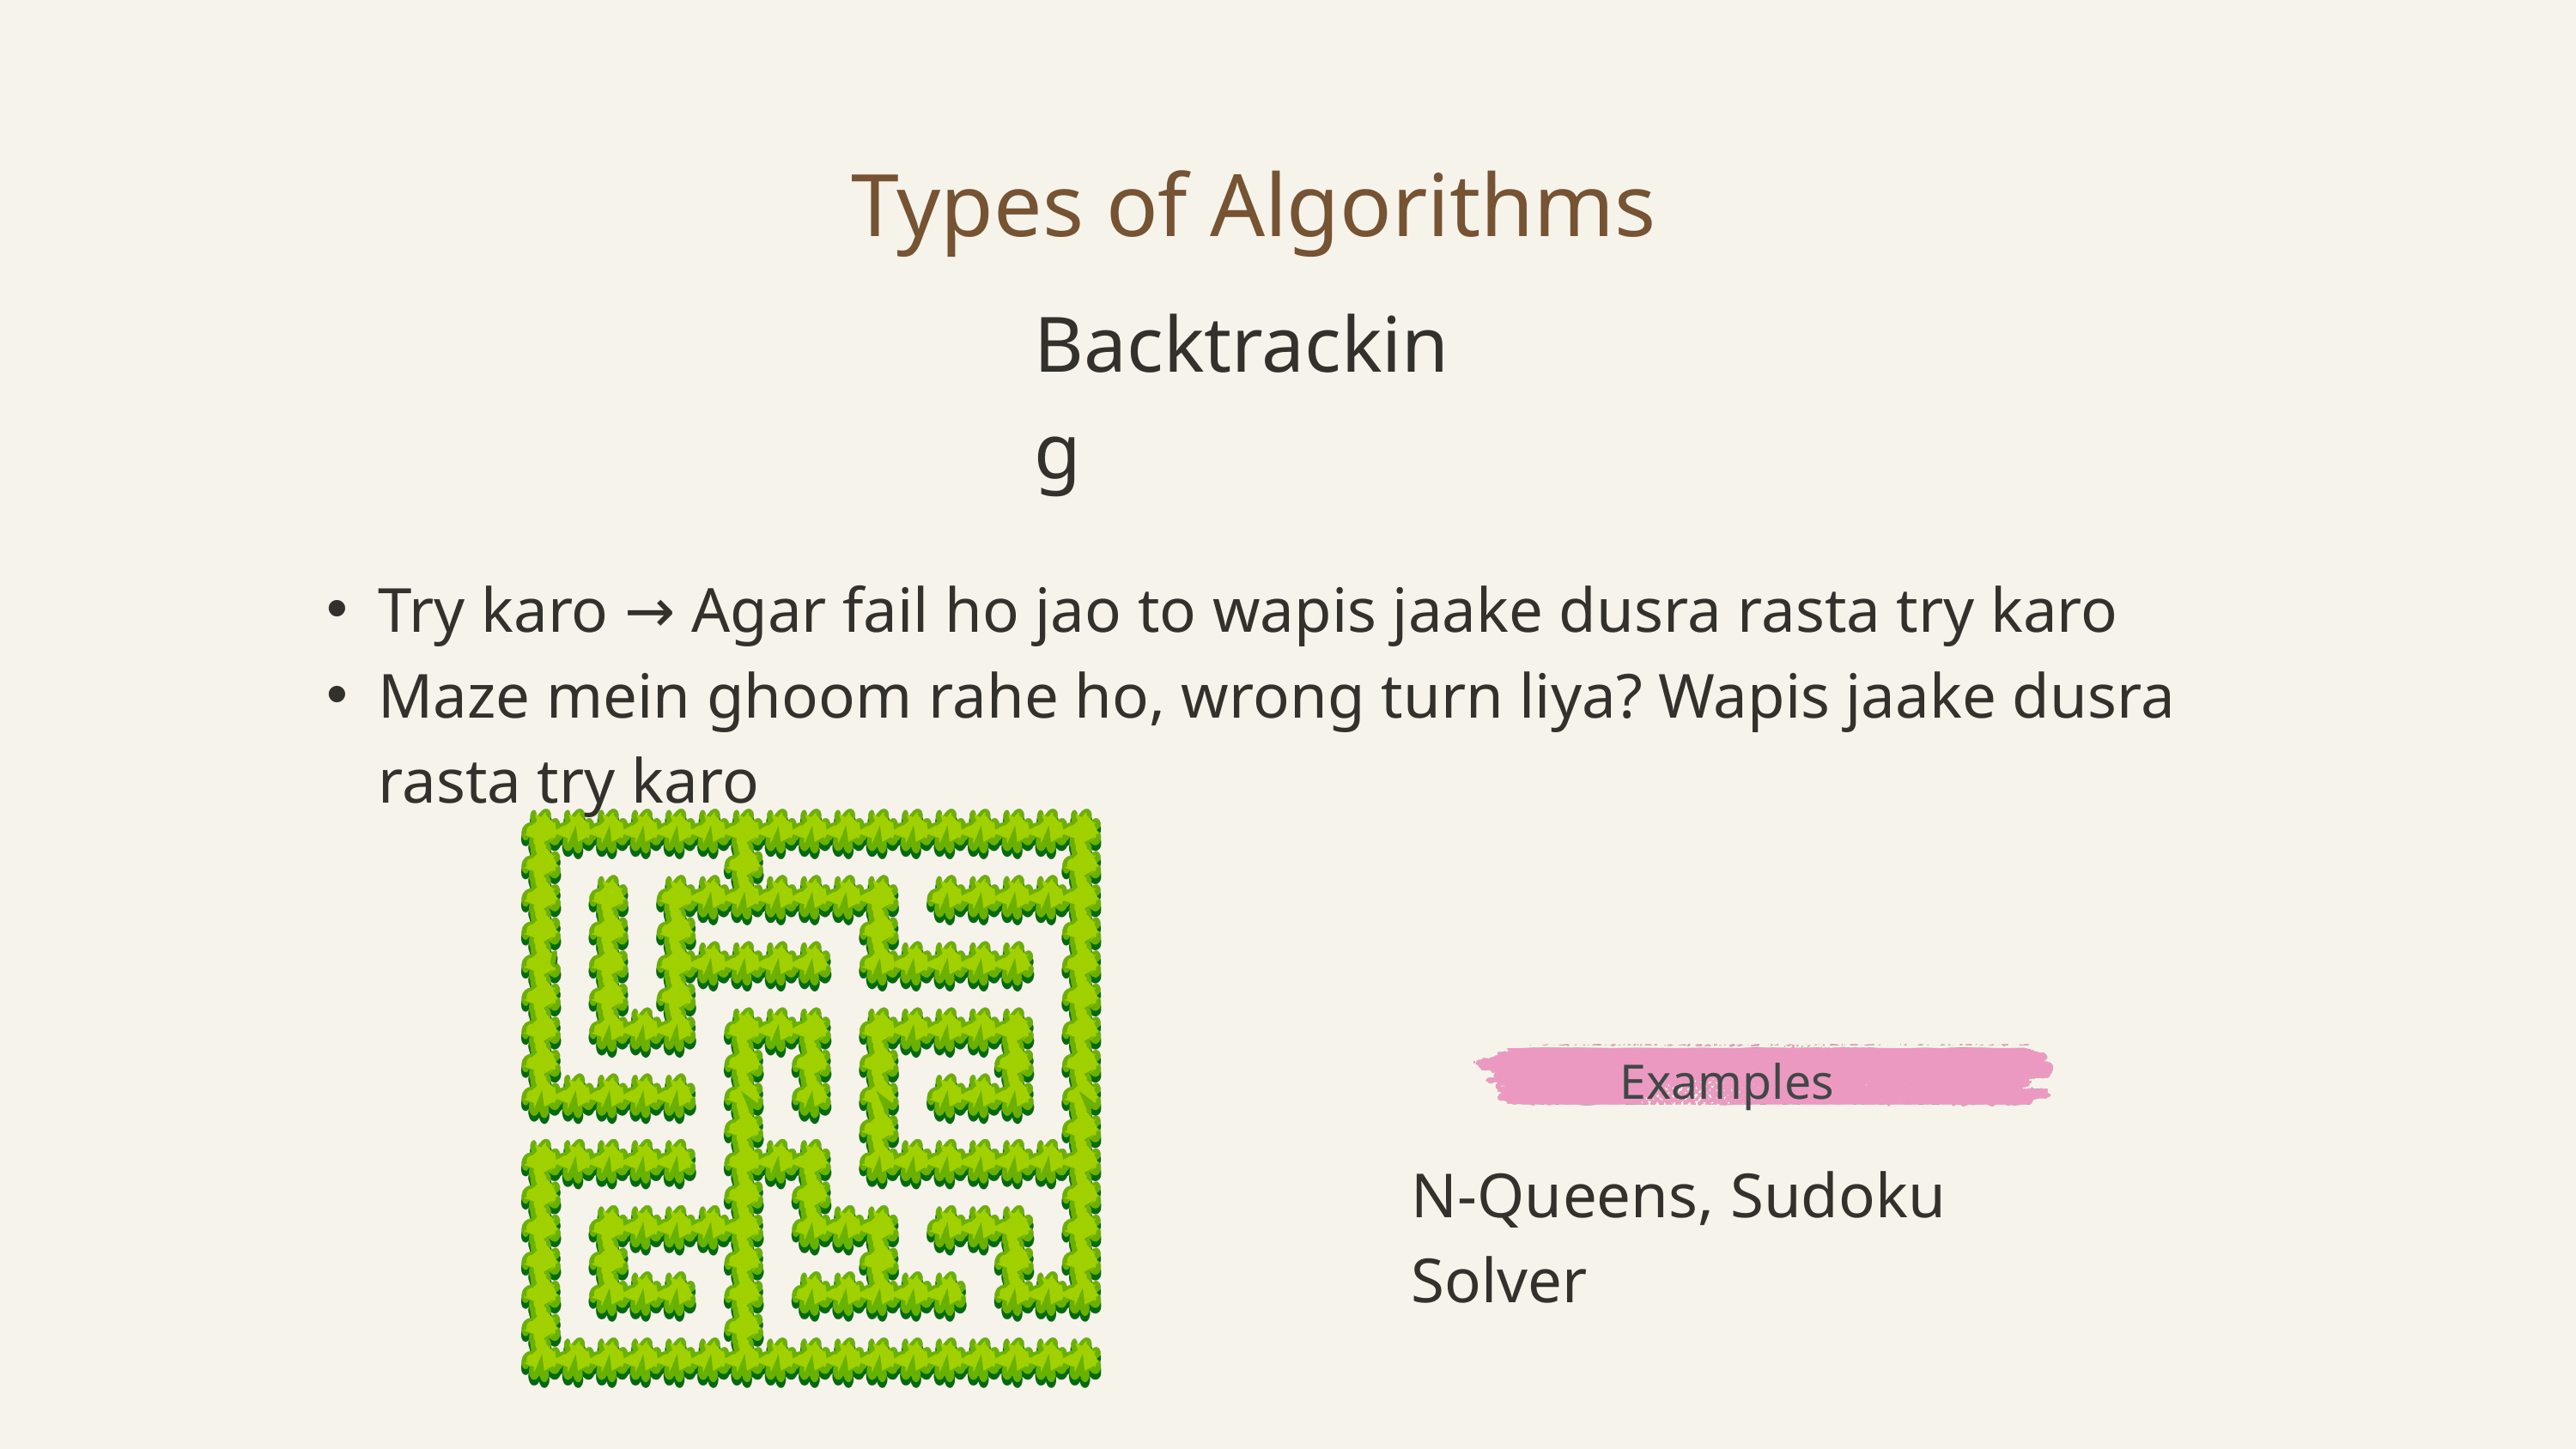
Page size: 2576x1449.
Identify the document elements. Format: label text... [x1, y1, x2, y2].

text_box Examples [1595, 1041, 1859, 1109]
text_box N-Queens, Sudoku Solver [1411, 1144, 2129, 1315]
text_box Backtracking [1034, 280, 1496, 494]
text_box [1859, 1043, 2054, 1107]
text_box Try karo → Agar fail ho jao to wapis jaake dusra rasta try karo Maze mein ghoom rahe ho, wrong turn liya? Wapis jaake dusra rasta try karo [275, 559, 2255, 815]
text_box Types of Algorithms [640, 132, 1890, 253]
text_box [1473, 1043, 1595, 1107]
text_box [520, 815, 1102, 1389]
